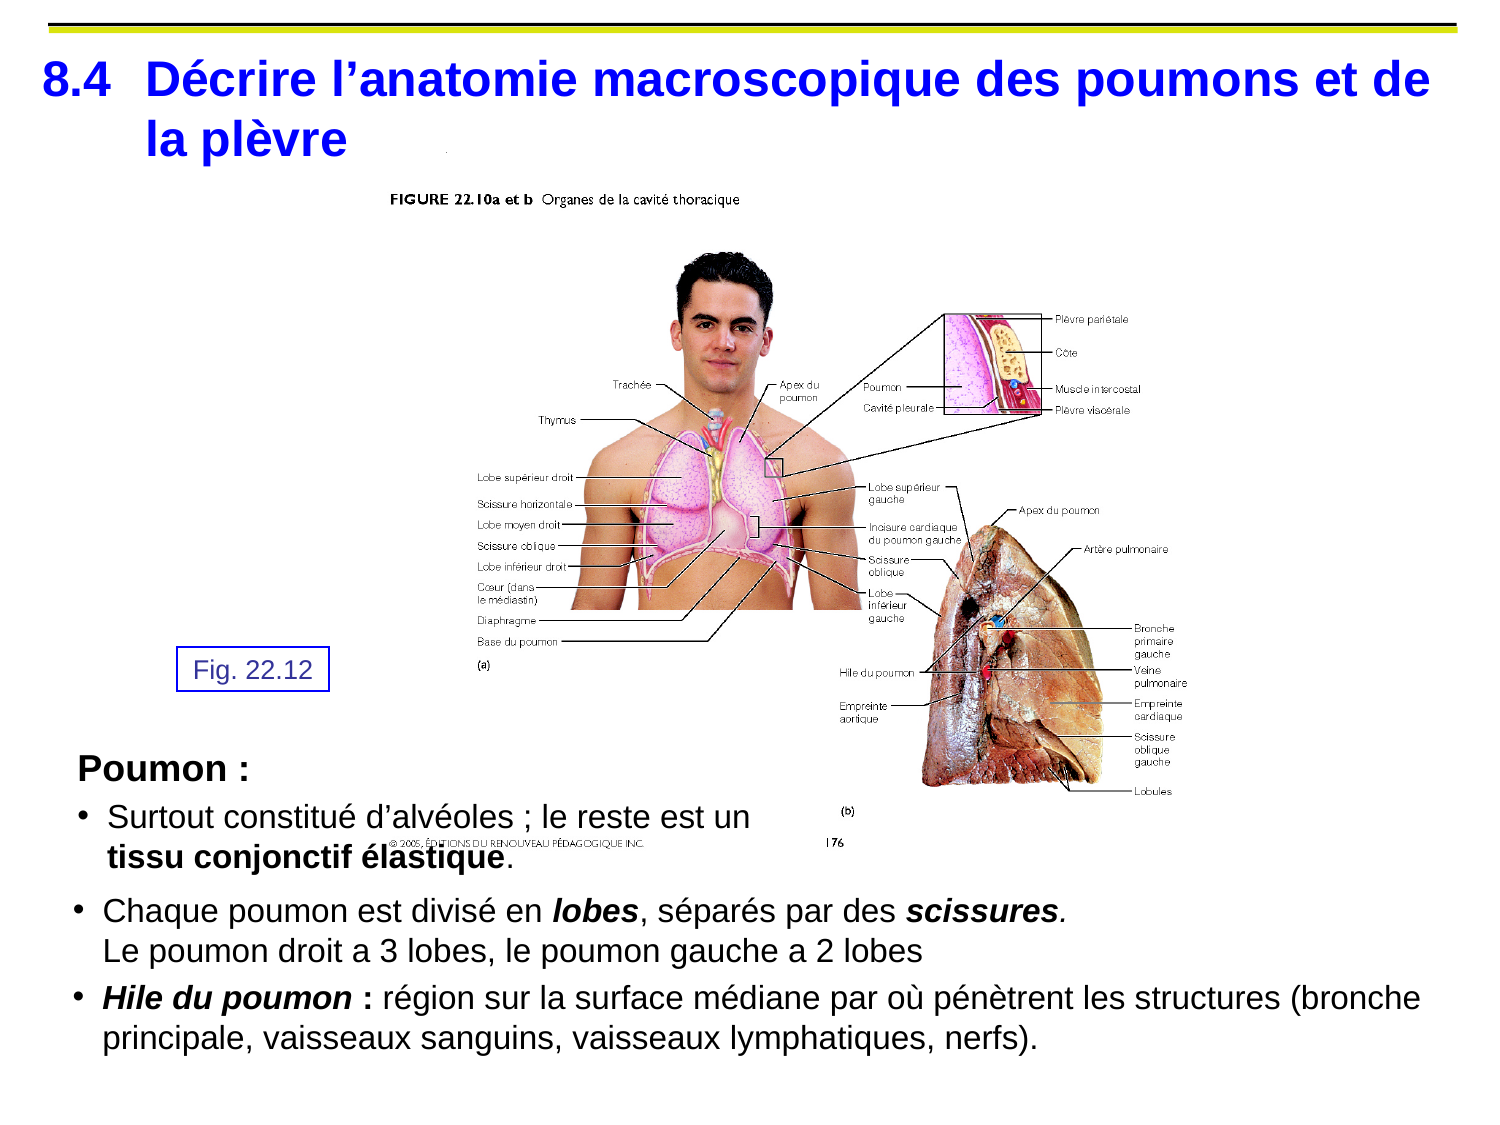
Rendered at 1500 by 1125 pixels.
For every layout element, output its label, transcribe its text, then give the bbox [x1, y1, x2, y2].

text_box Fig. 22.12 [176, 646, 323, 692]
text_box Hile du poumon : région sur la surface médiane par où pénètrent les structures (bronche principale, vaisseaux sanguins, vaisseaux lymphatiques, nerfs). [57, 969, 1449, 1064]
text_box Chaque poumon est divisé en lobes, séparés par des scissures. Le poumon droit a 3 lobes, le poumon gauche a 2 lobes [58, 881, 1158, 977]
text_box Poumon : Surtout constitué d’alvéoles ; le reste est un tissu conjonctif élastique. [62, 736, 323, 881]
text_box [328, 118, 1340, 890]
text_box 8.4 Décrire l’anatomie macroscopique des poumons et de la plèvre [27, 39, 1449, 174]
